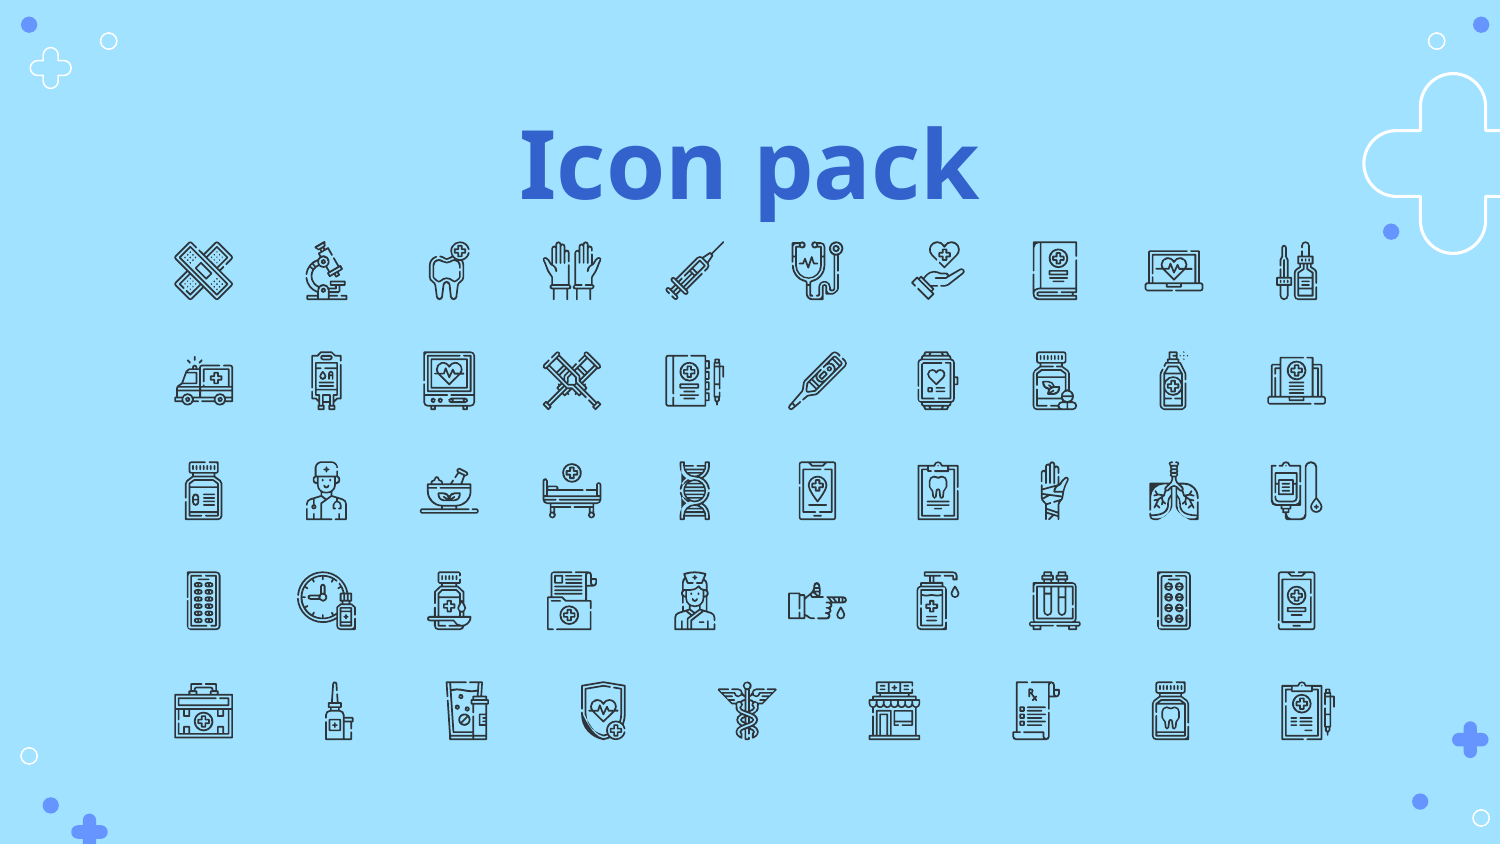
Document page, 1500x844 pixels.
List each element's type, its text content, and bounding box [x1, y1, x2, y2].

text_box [868, 681, 921, 741]
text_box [917, 461, 959, 521]
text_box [1281, 681, 1336, 741]
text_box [174, 355, 234, 406]
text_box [428, 241, 470, 301]
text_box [1270, 461, 1323, 521]
text_box [679, 461, 710, 521]
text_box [1151, 681, 1190, 741]
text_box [1277, 571, 1316, 631]
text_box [184, 461, 223, 521]
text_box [916, 571, 960, 631]
text_box [717, 681, 777, 741]
text_box [761, 207, 774, 221]
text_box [791, 241, 844, 301]
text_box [1144, 250, 1204, 292]
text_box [296, 571, 357, 631]
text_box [1032, 241, 1078, 301]
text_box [542, 241, 602, 301]
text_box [305, 240, 348, 301]
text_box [798, 461, 837, 521]
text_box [1159, 351, 1189, 411]
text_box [1028, 571, 1081, 631]
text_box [426, 571, 472, 631]
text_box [186, 571, 221, 631]
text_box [1156, 571, 1192, 631]
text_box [546, 571, 598, 631]
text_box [787, 351, 848, 411]
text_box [787, 581, 848, 620]
title Icon pack [116, 88, 1383, 207]
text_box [1012, 681, 1061, 741]
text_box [423, 351, 476, 411]
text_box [910, 241, 966, 301]
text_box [305, 461, 348, 521]
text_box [674, 571, 716, 631]
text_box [324, 681, 354, 741]
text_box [1267, 356, 1327, 405]
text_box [665, 354, 725, 407]
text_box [311, 351, 342, 411]
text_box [917, 351, 959, 411]
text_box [1040, 461, 1070, 521]
text_box [665, 241, 724, 301]
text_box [445, 681, 490, 741]
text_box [542, 462, 602, 519]
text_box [174, 682, 234, 739]
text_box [1032, 351, 1078, 411]
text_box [580, 681, 626, 741]
text_box [542, 351, 602, 411]
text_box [419, 467, 479, 514]
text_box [173, 241, 234, 301]
text_box [1149, 461, 1199, 521]
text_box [1275, 241, 1318, 301]
